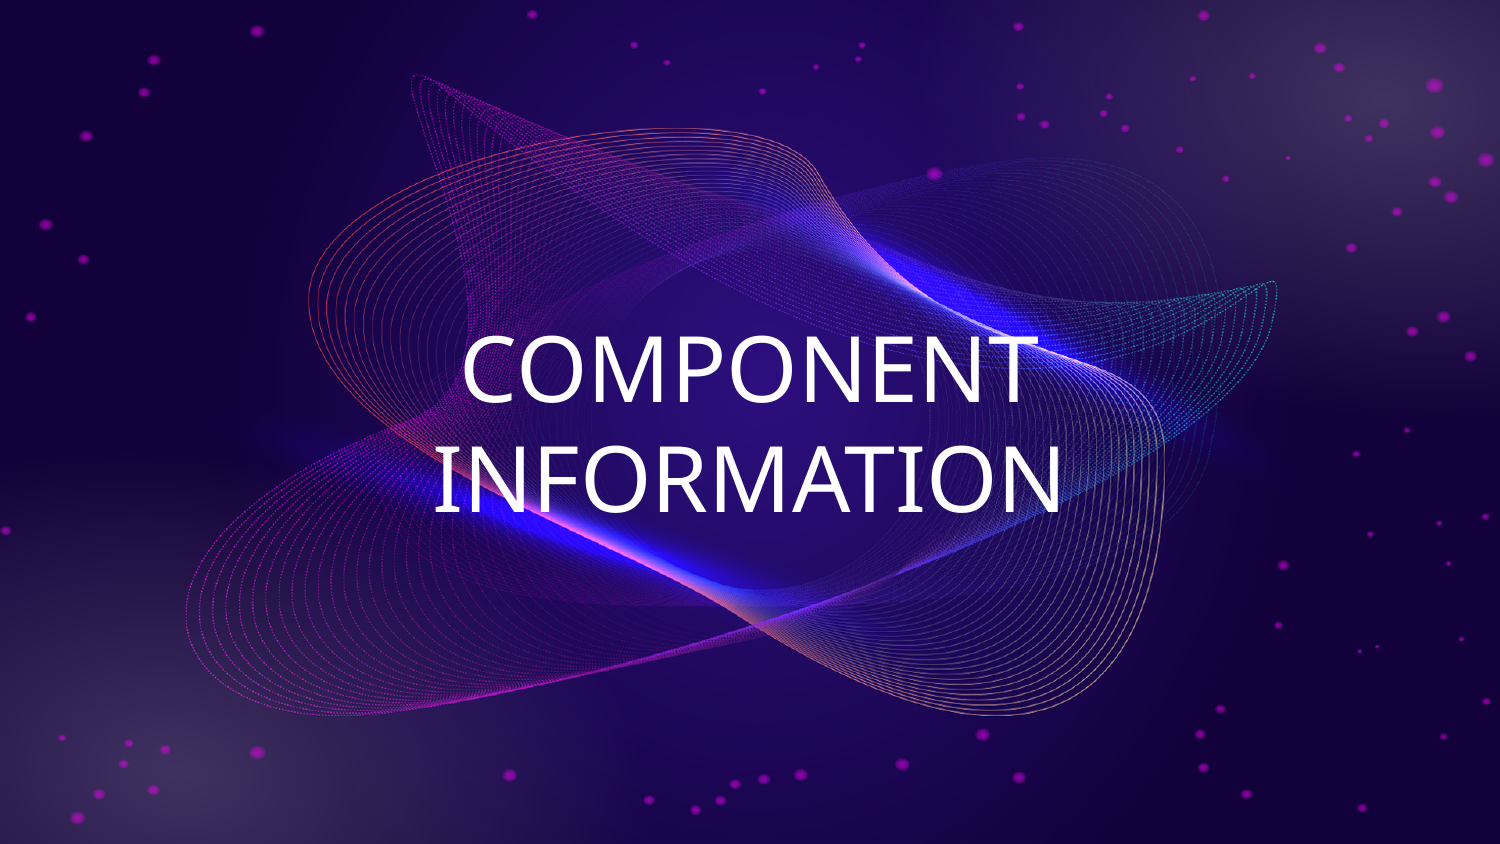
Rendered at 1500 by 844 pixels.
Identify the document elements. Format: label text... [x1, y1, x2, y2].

title COMPONENT INFORMATION [116, 312, 1383, 530]
picture [0, 0, 1500, 844]
